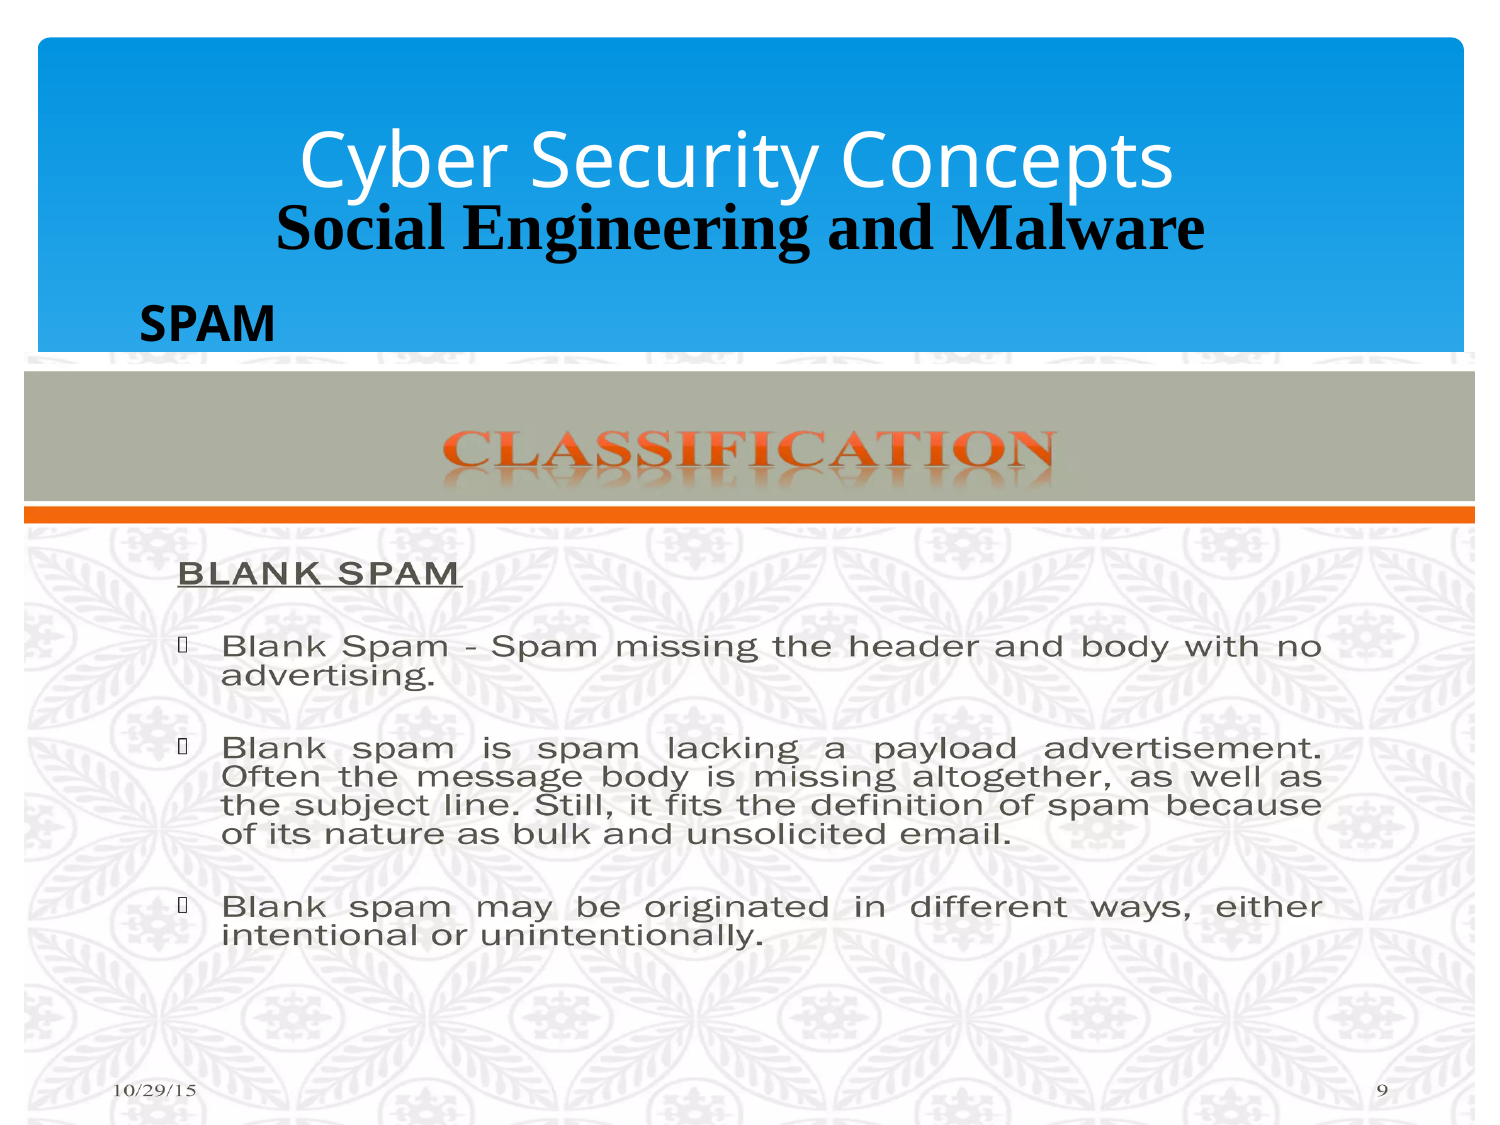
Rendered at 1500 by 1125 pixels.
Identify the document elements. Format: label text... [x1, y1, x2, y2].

picture [24, 351, 1476, 1125]
text_box SPAM [124, 284, 1400, 350]
title Cyber Security Concepts [99, 99, 1375, 288]
subtitle Social Engineering and Malware [225, 174, 1275, 275]
